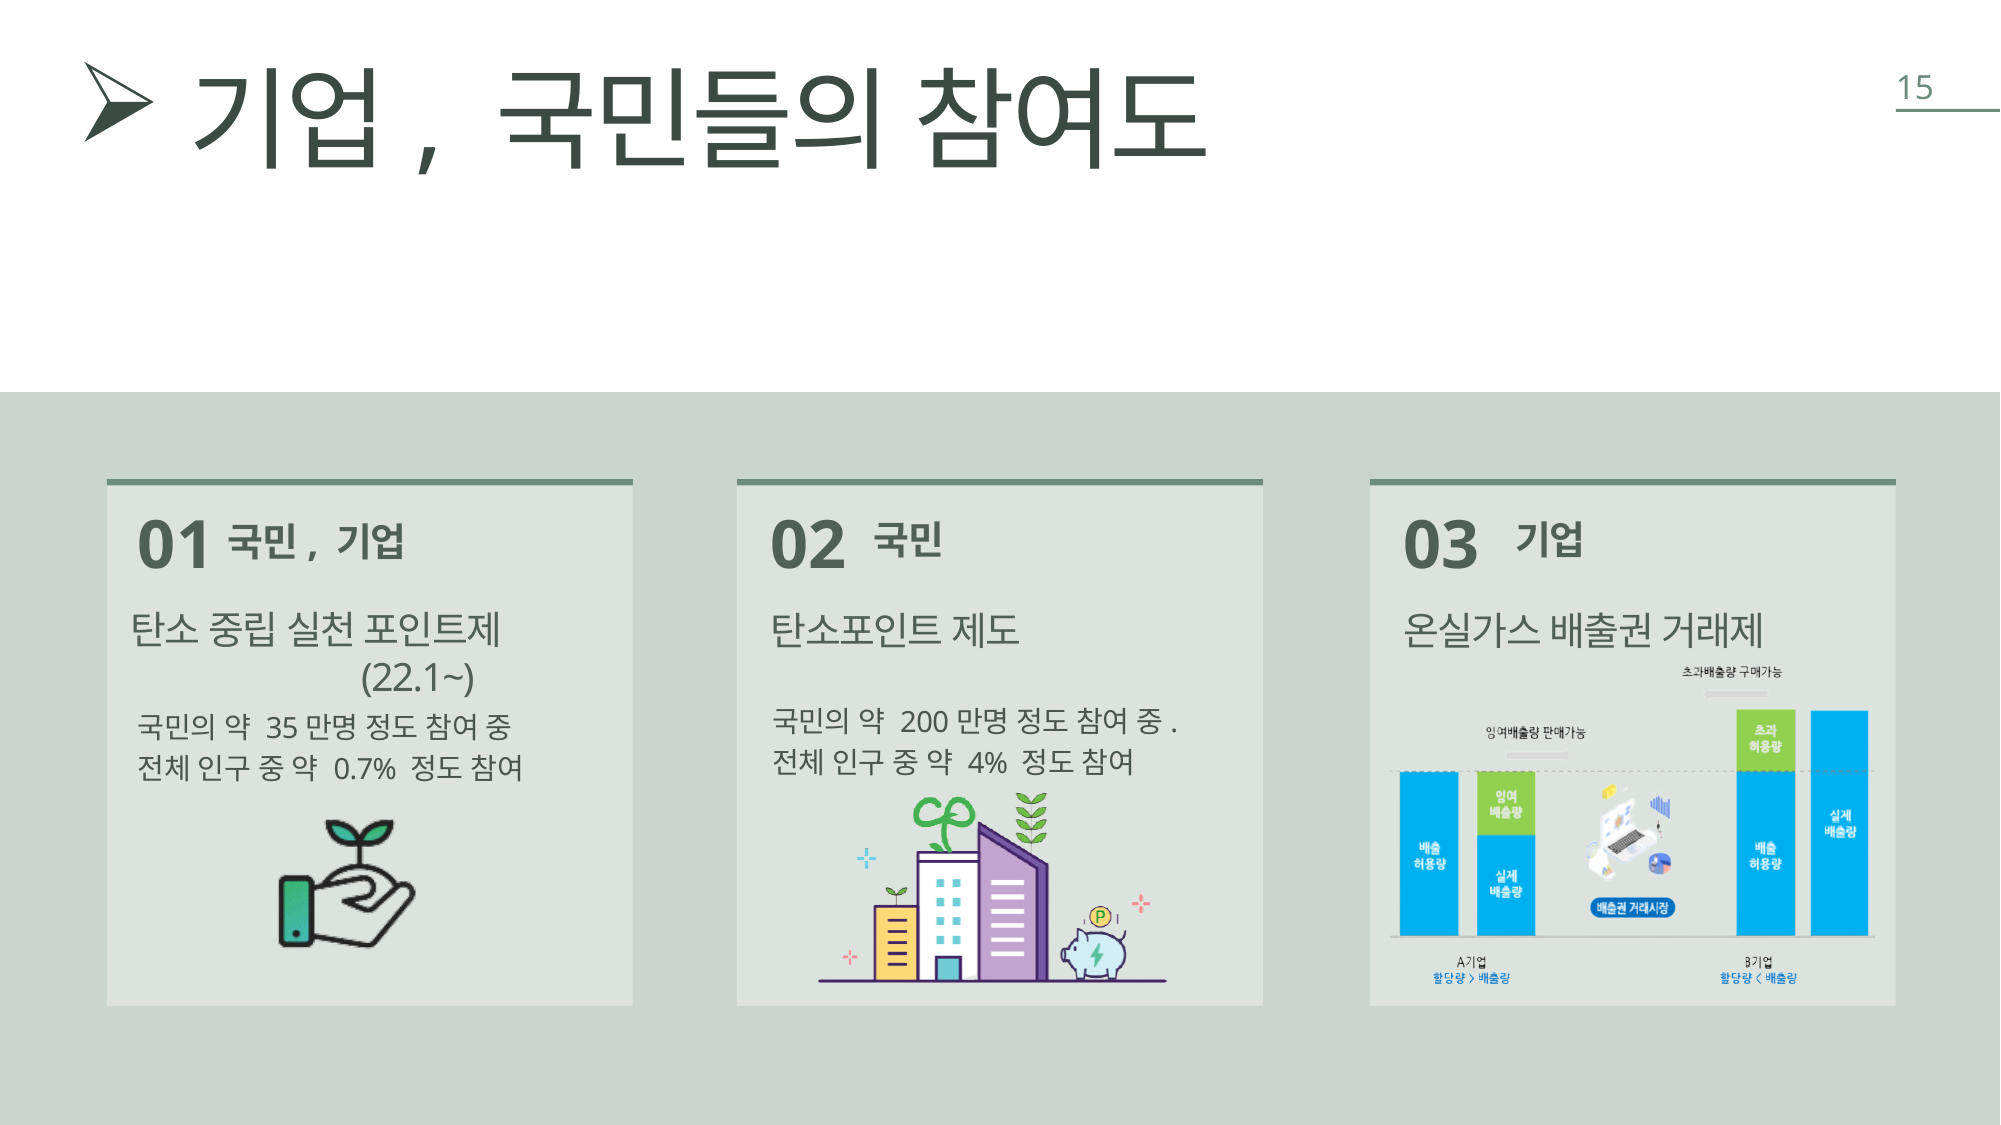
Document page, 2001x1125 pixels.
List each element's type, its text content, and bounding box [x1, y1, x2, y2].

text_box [0, 391, 2000, 1125]
picture [260, 806, 422, 954]
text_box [106, 482, 633, 1006]
text_box 15 [1895, 59, 2000, 107]
picture [795, 777, 1171, 987]
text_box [736, 482, 1263, 1006]
text_box 기업, 국민들의 참여도 [75, 60, 1354, 183]
picture [1390, 651, 1875, 995]
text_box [1369, 482, 1896, 1006]
